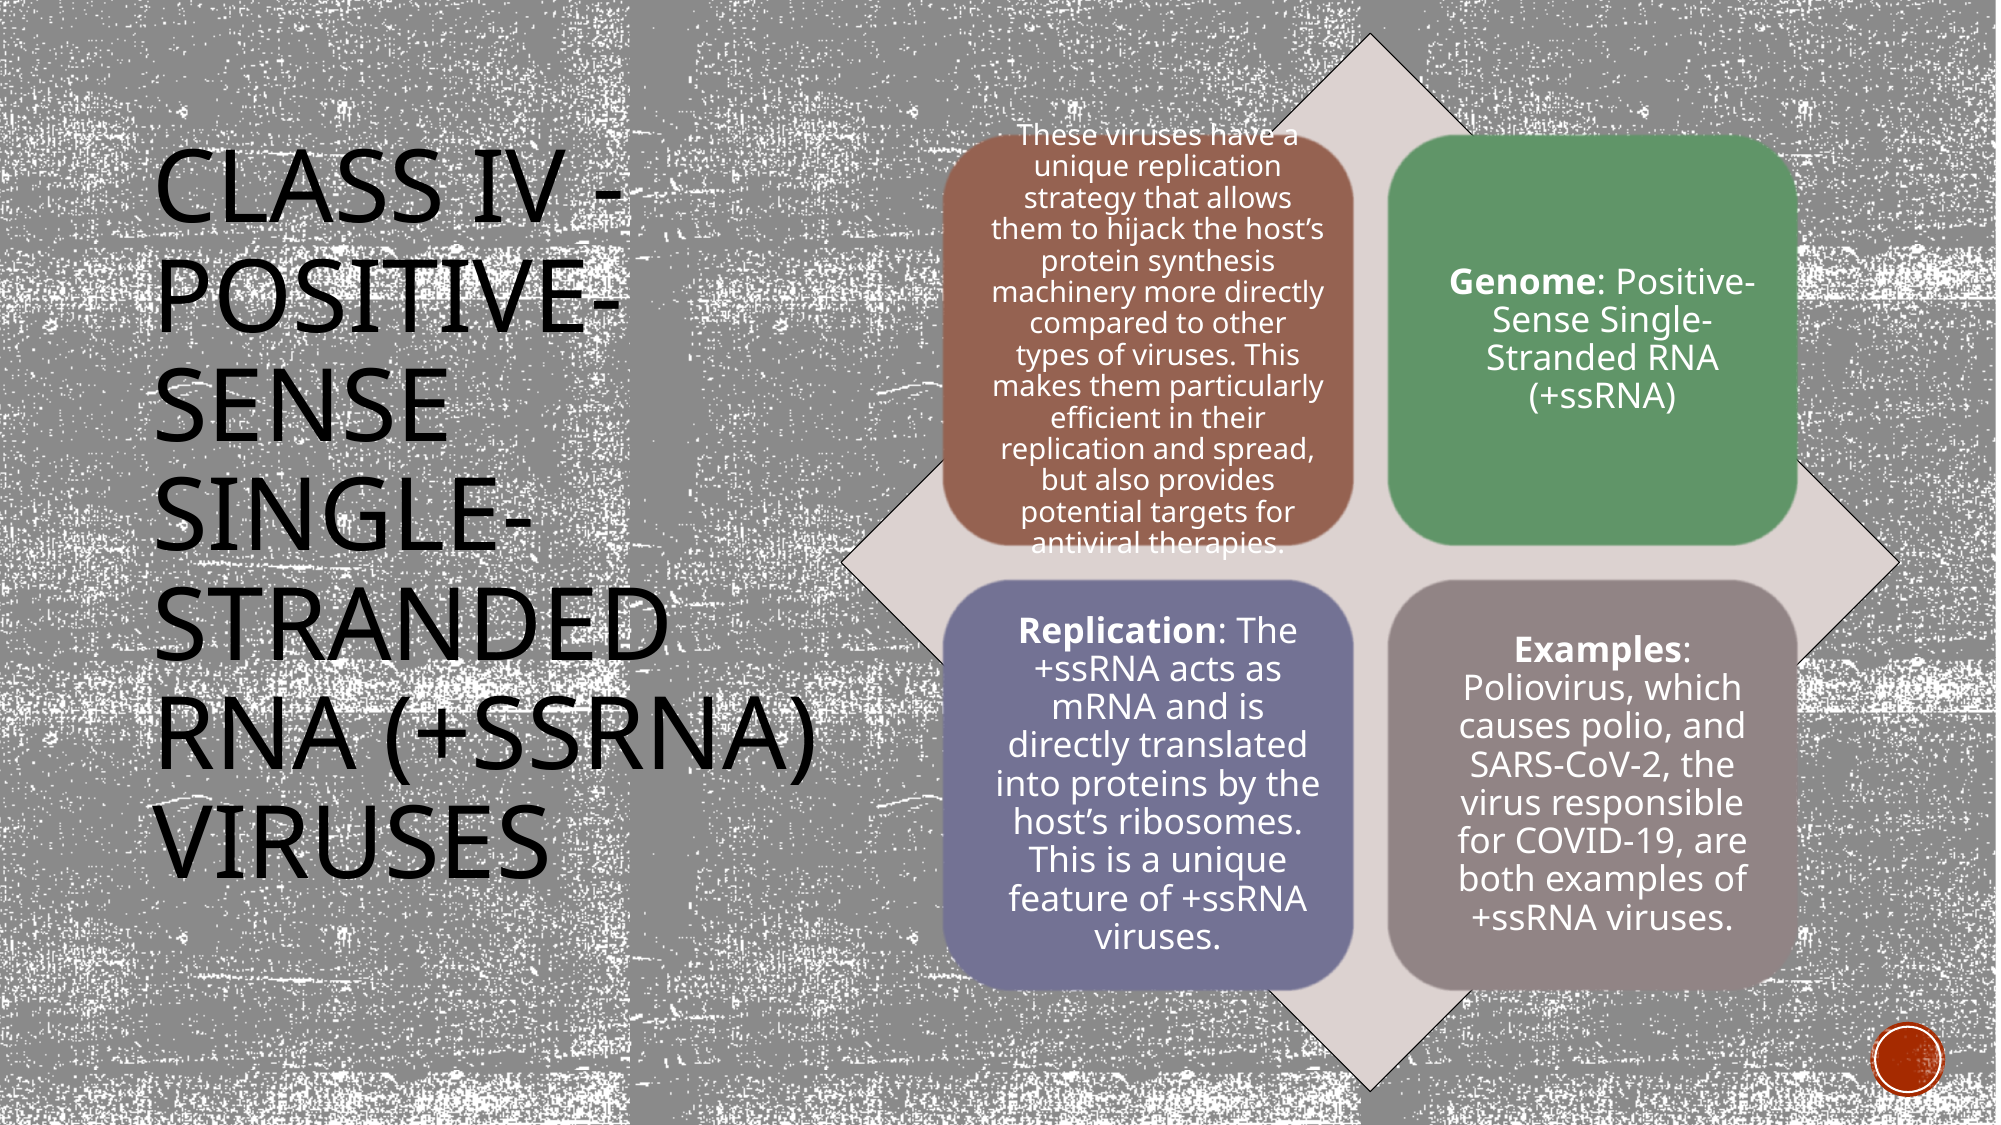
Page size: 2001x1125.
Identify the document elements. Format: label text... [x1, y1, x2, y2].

text_box [0, 0, 1997, 1125]
title Class IV - Positive-Sense Single-Stranded RNA (+ssRNA) Viruses [137, 128, 793, 1013]
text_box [1871, 1093, 1944, 1097]
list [794, 35, 1946, 1092]
